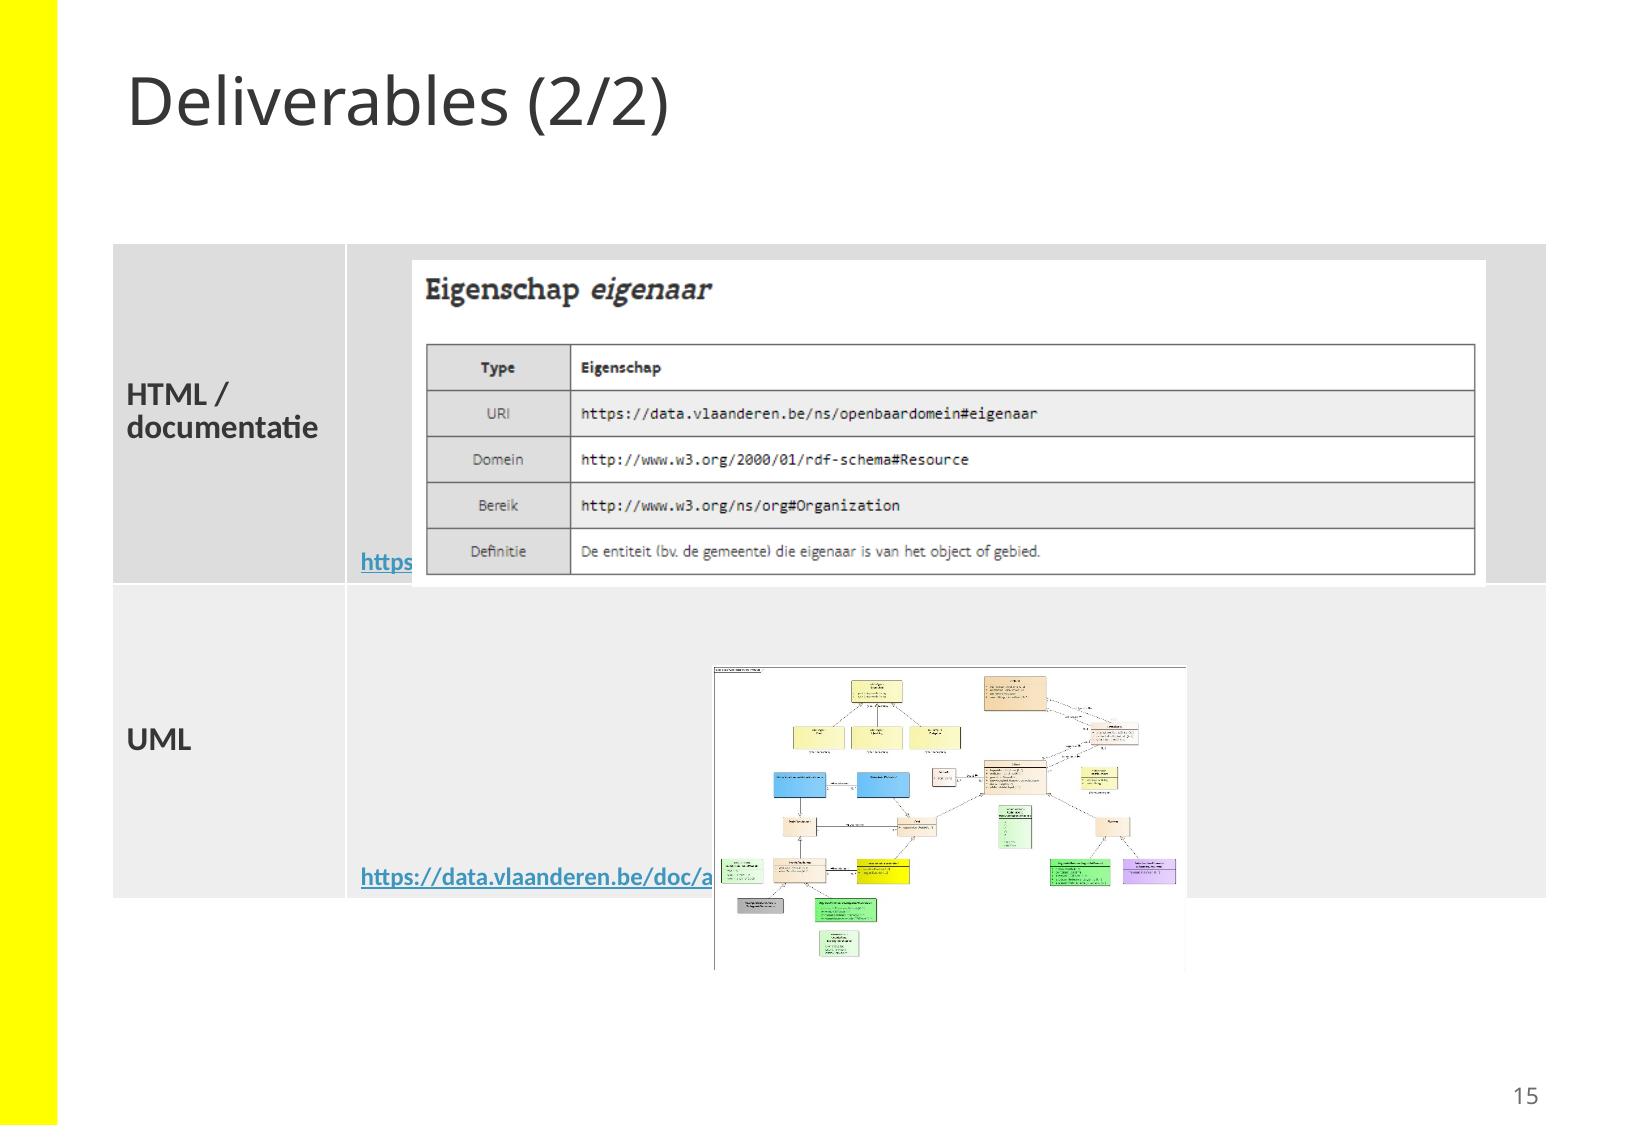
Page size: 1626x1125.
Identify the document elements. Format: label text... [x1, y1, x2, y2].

table_cell https://data.vlaanderen.be/doc/applicatieprofiel/ [347, 585, 1546, 898]
title Deliverables (2/2) [111, 59, 1514, 222]
table_cell UML [113, 585, 345, 898]
picture [712, 665, 1187, 971]
picture [412, 260, 1486, 587]
slide_number 15 [1424, 1075, 1548, 1120]
table_header https://data.vlaanderen.be/ns/ [347, 244, 1546, 583]
table_header HTML / documentatie [113, 244, 345, 583]
